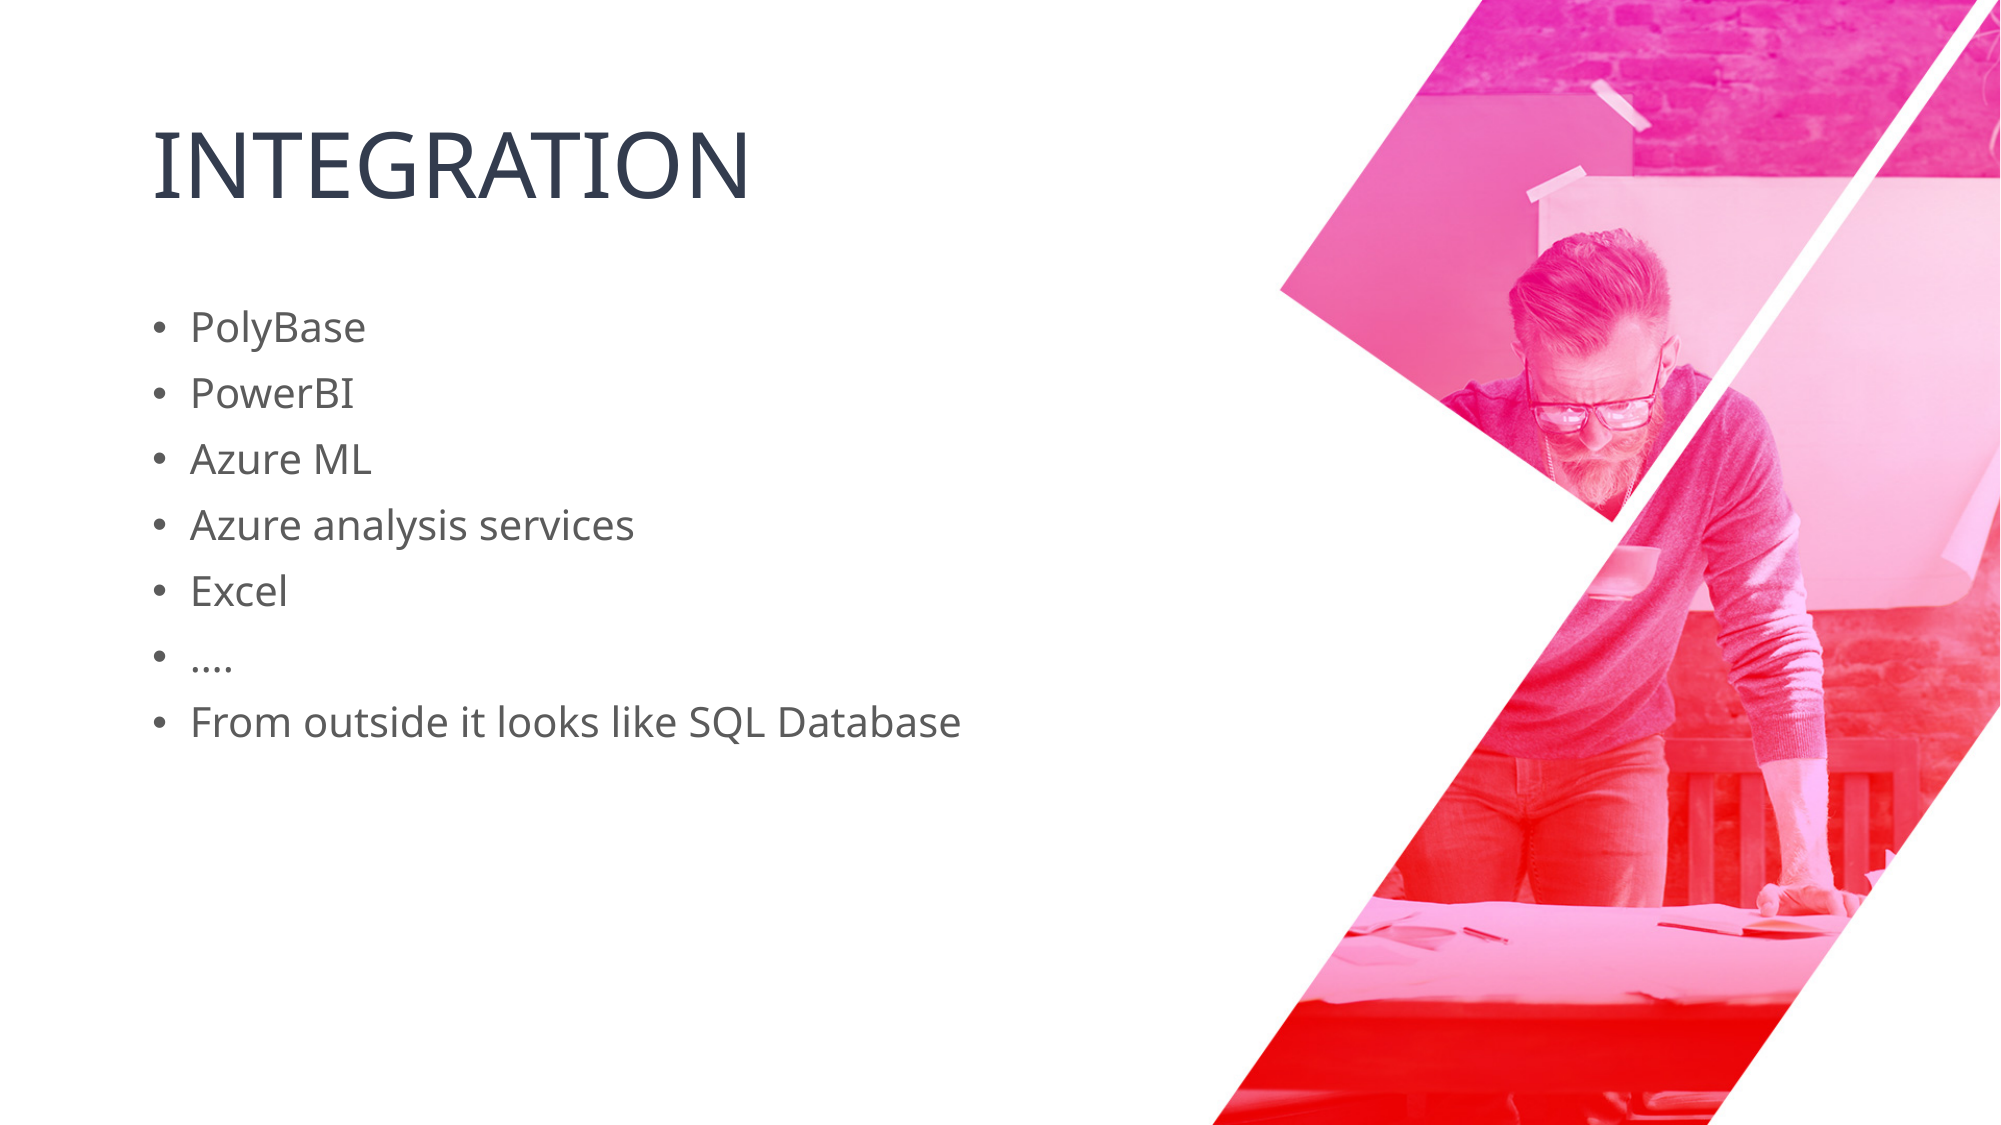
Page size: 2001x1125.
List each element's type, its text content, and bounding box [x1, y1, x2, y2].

title INTEGRATION [137, 59, 1863, 278]
list PolyBase PowerBI Azure ML Azure analysis services Excel …. From outside it looks like SQL Database [137, 299, 1267, 1014]
picture [0, 0, 2001, 1125]
